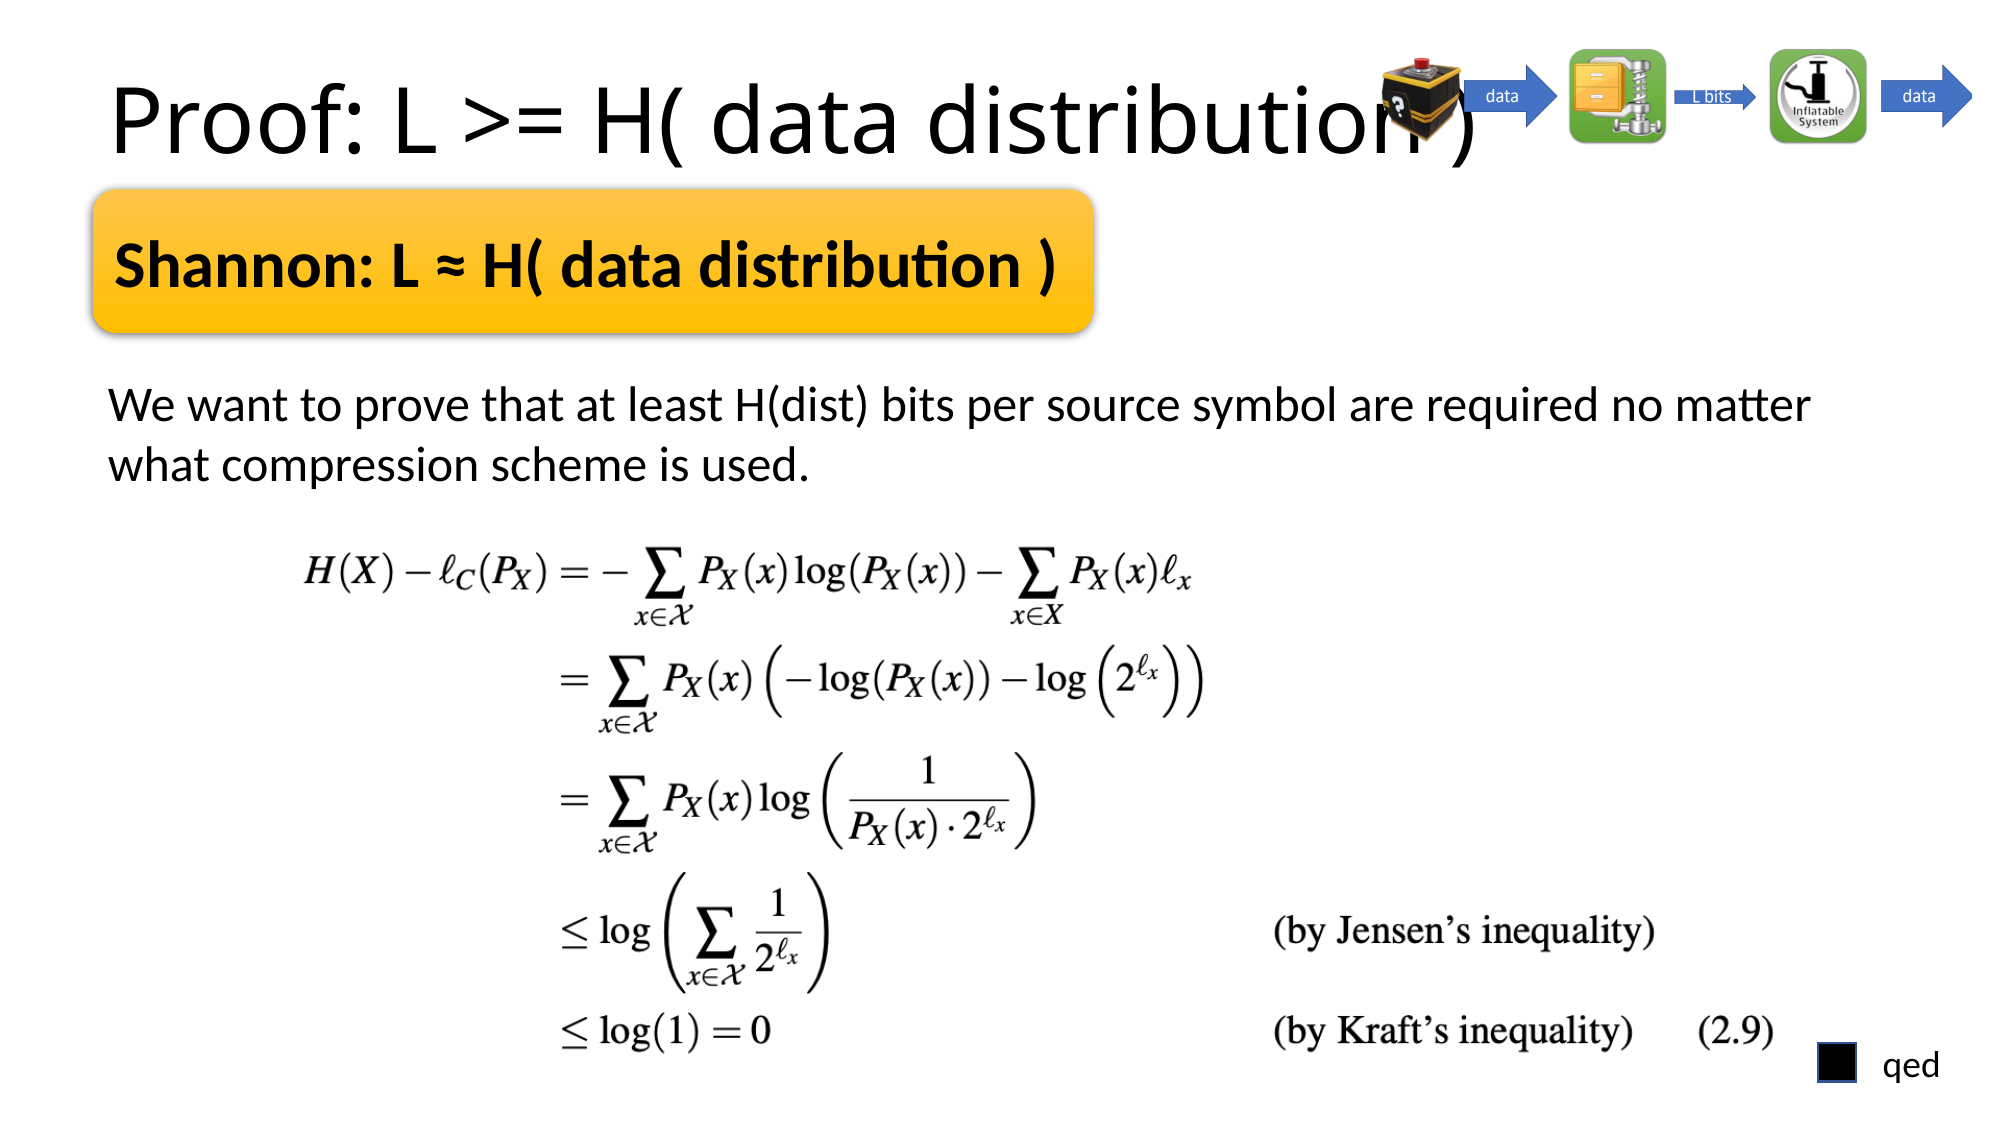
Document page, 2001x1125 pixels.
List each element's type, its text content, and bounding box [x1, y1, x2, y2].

text_box [1817, 1042, 1857, 1083]
picture [291, 531, 1784, 1063]
text_box Shannon: L ≈ H( data distribution ) [93, 189, 1094, 333]
title Proof: L >= H( data distribution ) [93, 14, 1819, 233]
text_box qed [1868, 1032, 1956, 1092]
text_box We want to prove that at least H(dist) bits per source symbol are required no matter what compression scheme is used. [93, 363, 1868, 499]
picture [1379, 47, 1973, 146]
